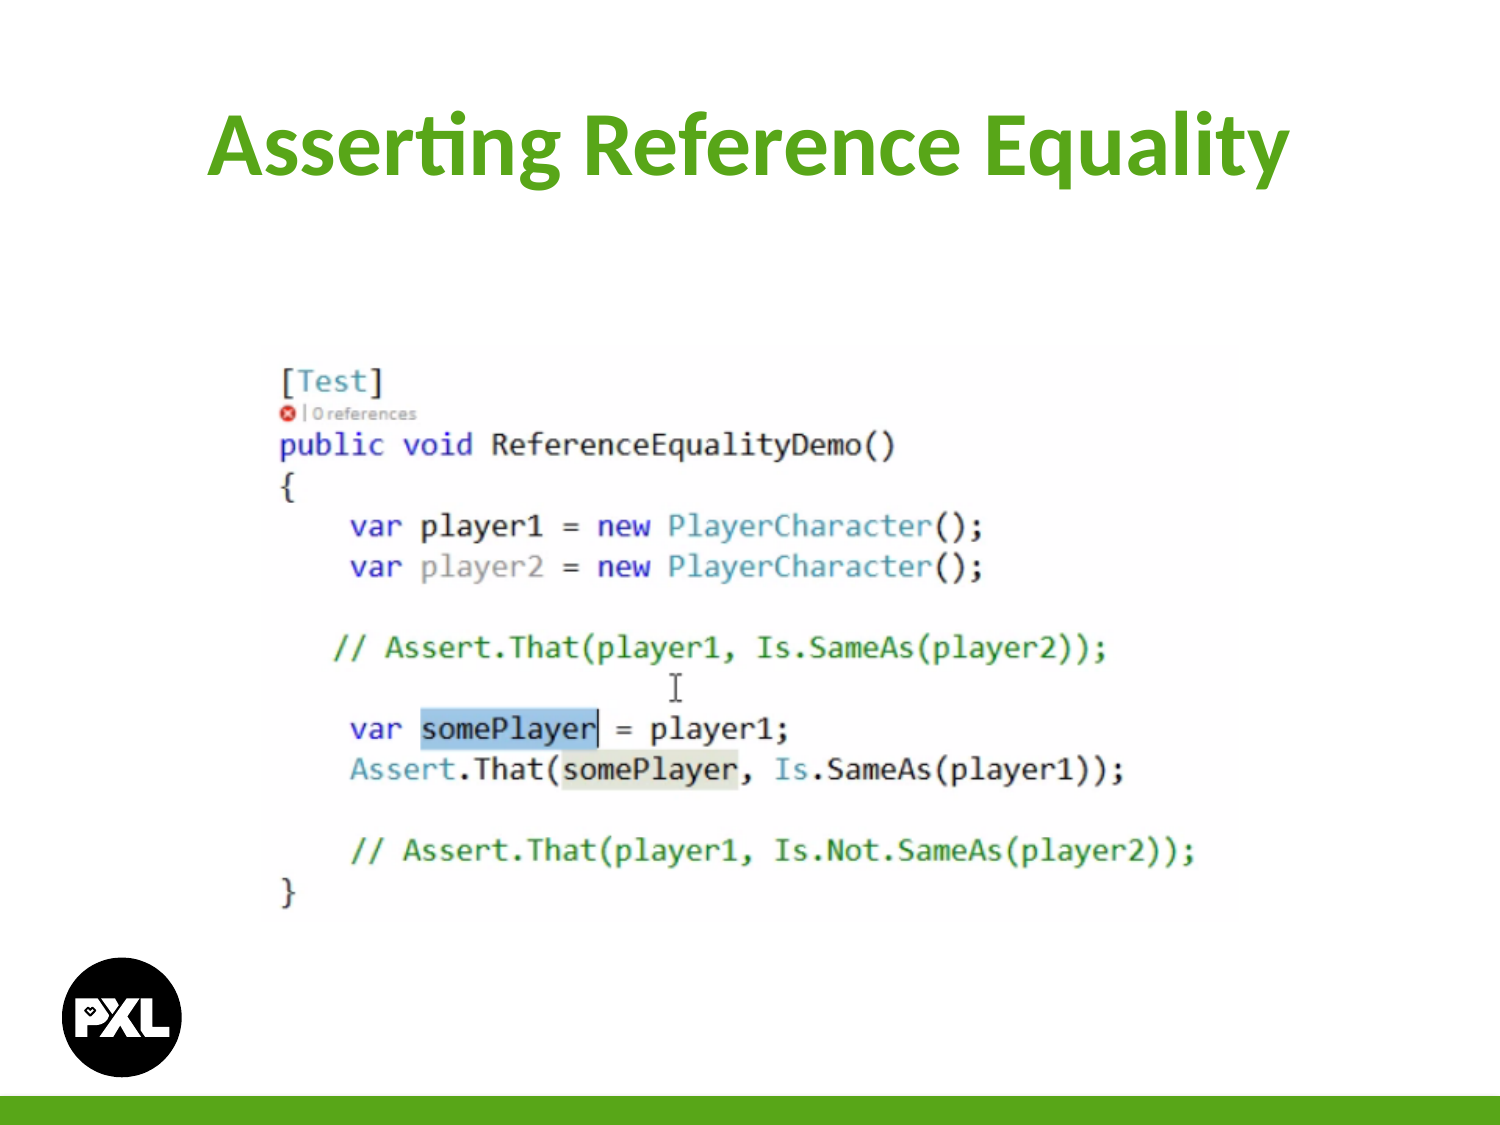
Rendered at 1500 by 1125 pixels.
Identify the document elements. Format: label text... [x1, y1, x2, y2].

title Asserting Reference Equality [75, 45, 1425, 233]
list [261, 345, 1239, 923]
